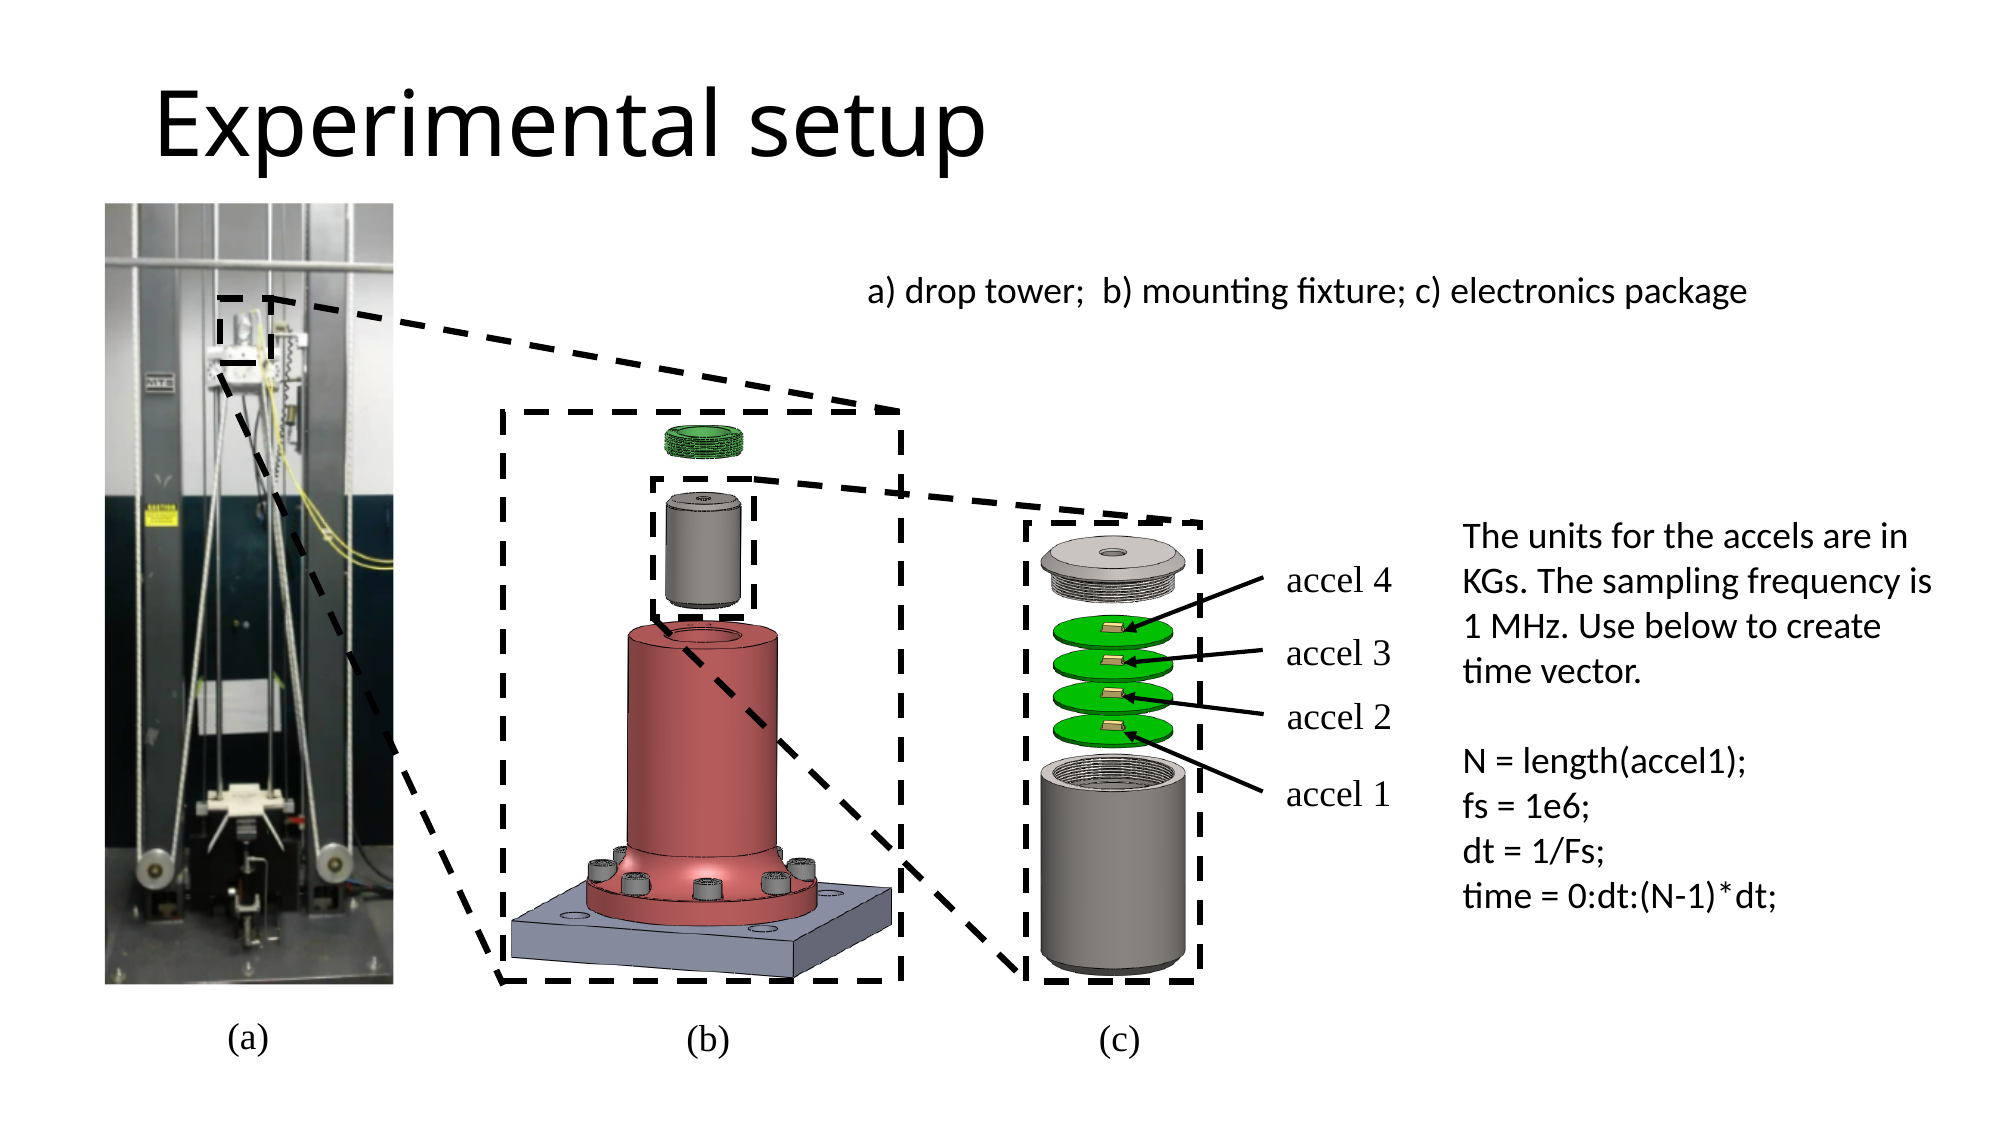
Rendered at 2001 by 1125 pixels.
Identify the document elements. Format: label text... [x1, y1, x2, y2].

picture [1032, 524, 1200, 982]
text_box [652, 617, 1027, 981]
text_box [1123, 577, 1264, 632]
picture [104, 202, 394, 986]
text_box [219, 373, 504, 986]
picture [495, 412, 901, 998]
title Experimental setup [137, 59, 1863, 194]
text_box (b) [614, 1006, 802, 1066]
text_box accel 3 [1262, 620, 1416, 680]
text_box accel 2 [1263, 684, 1416, 744]
text_box [1025, 524, 1032, 982]
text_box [1122, 696, 1264, 715]
text_box (c) [1026, 1006, 1214, 1066]
text_box The units for the accels are in KGs. The sampling frequency is 1 MHz. Use below to create time vector. N = length(accel1); fs = 1e6; dt = 1/Fs; time = 0:dt:(N-1)*dt; [1447, 504, 1955, 969]
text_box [753, 479, 1200, 524]
text_box (a) [154, 1004, 343, 1065]
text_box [1123, 650, 1263, 663]
text_box a) drop tower; b) mounting fixture; c) electronics package [852, 258, 1785, 319]
text_box accel 1 [1262, 761, 1416, 822]
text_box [1123, 731, 1263, 792]
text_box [270, 298, 901, 412]
text_box accel 4 [1263, 547, 1416, 608]
